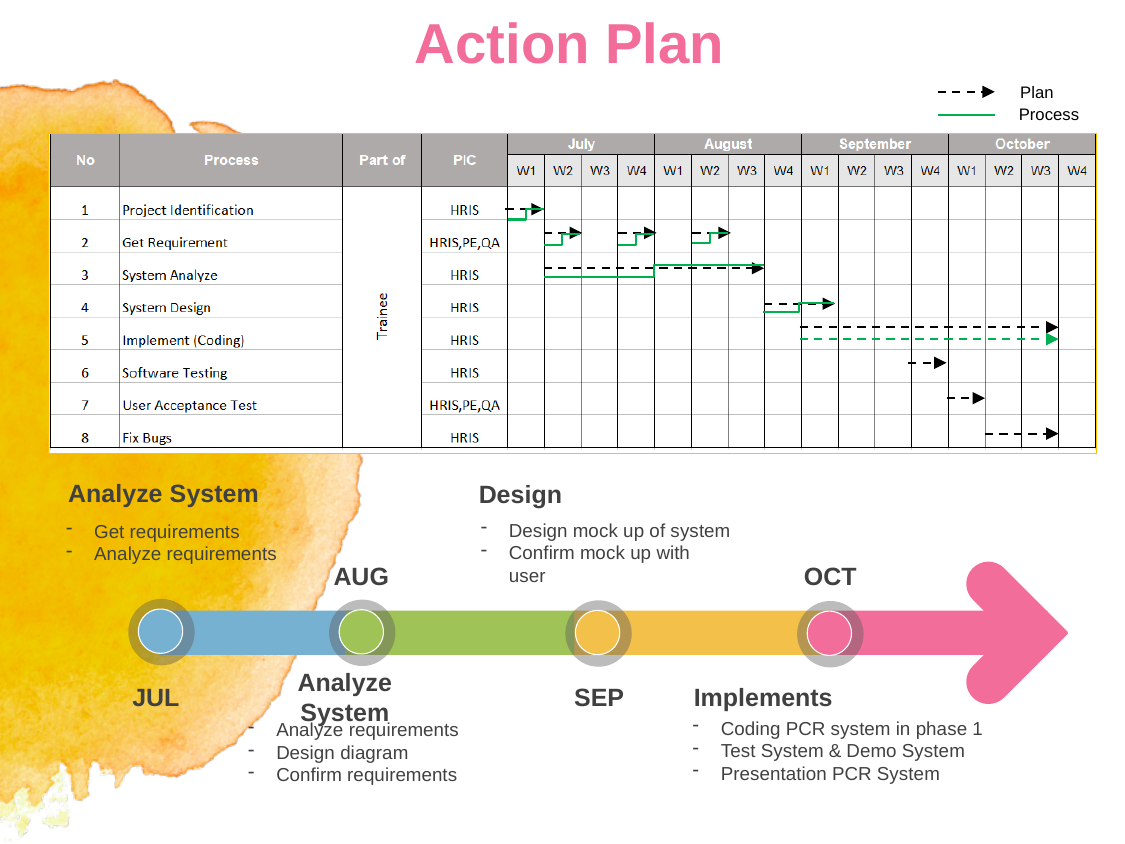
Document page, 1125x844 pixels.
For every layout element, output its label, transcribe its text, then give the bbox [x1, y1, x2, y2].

text_box [857, 609, 1002, 657]
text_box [29, 469, 332, 596]
text_box [573, 608, 622, 657]
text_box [507, 208, 544, 220]
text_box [762, 302, 834, 313]
text_box [805, 609, 854, 658]
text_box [543, 265, 765, 277]
text_box [795, 598, 866, 670]
text_box Action Plan [151, 0, 1125, 91]
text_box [233, 673, 514, 817]
picture [0, 0, 1097, 844]
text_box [617, 234, 655, 245]
text_box [625, 609, 804, 657]
text_box SEP [517, 673, 676, 719]
text_box Process [1003, 96, 1095, 132]
text_box [434, 609, 572, 657]
text_box [964, 559, 1071, 684]
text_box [691, 232, 728, 244]
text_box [463, 470, 747, 572]
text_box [543, 234, 580, 245]
text_box OCT [775, 553, 885, 598]
text_box [563, 598, 634, 669]
text_box Plan [1005, 74, 1069, 96]
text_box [677, 673, 1017, 793]
